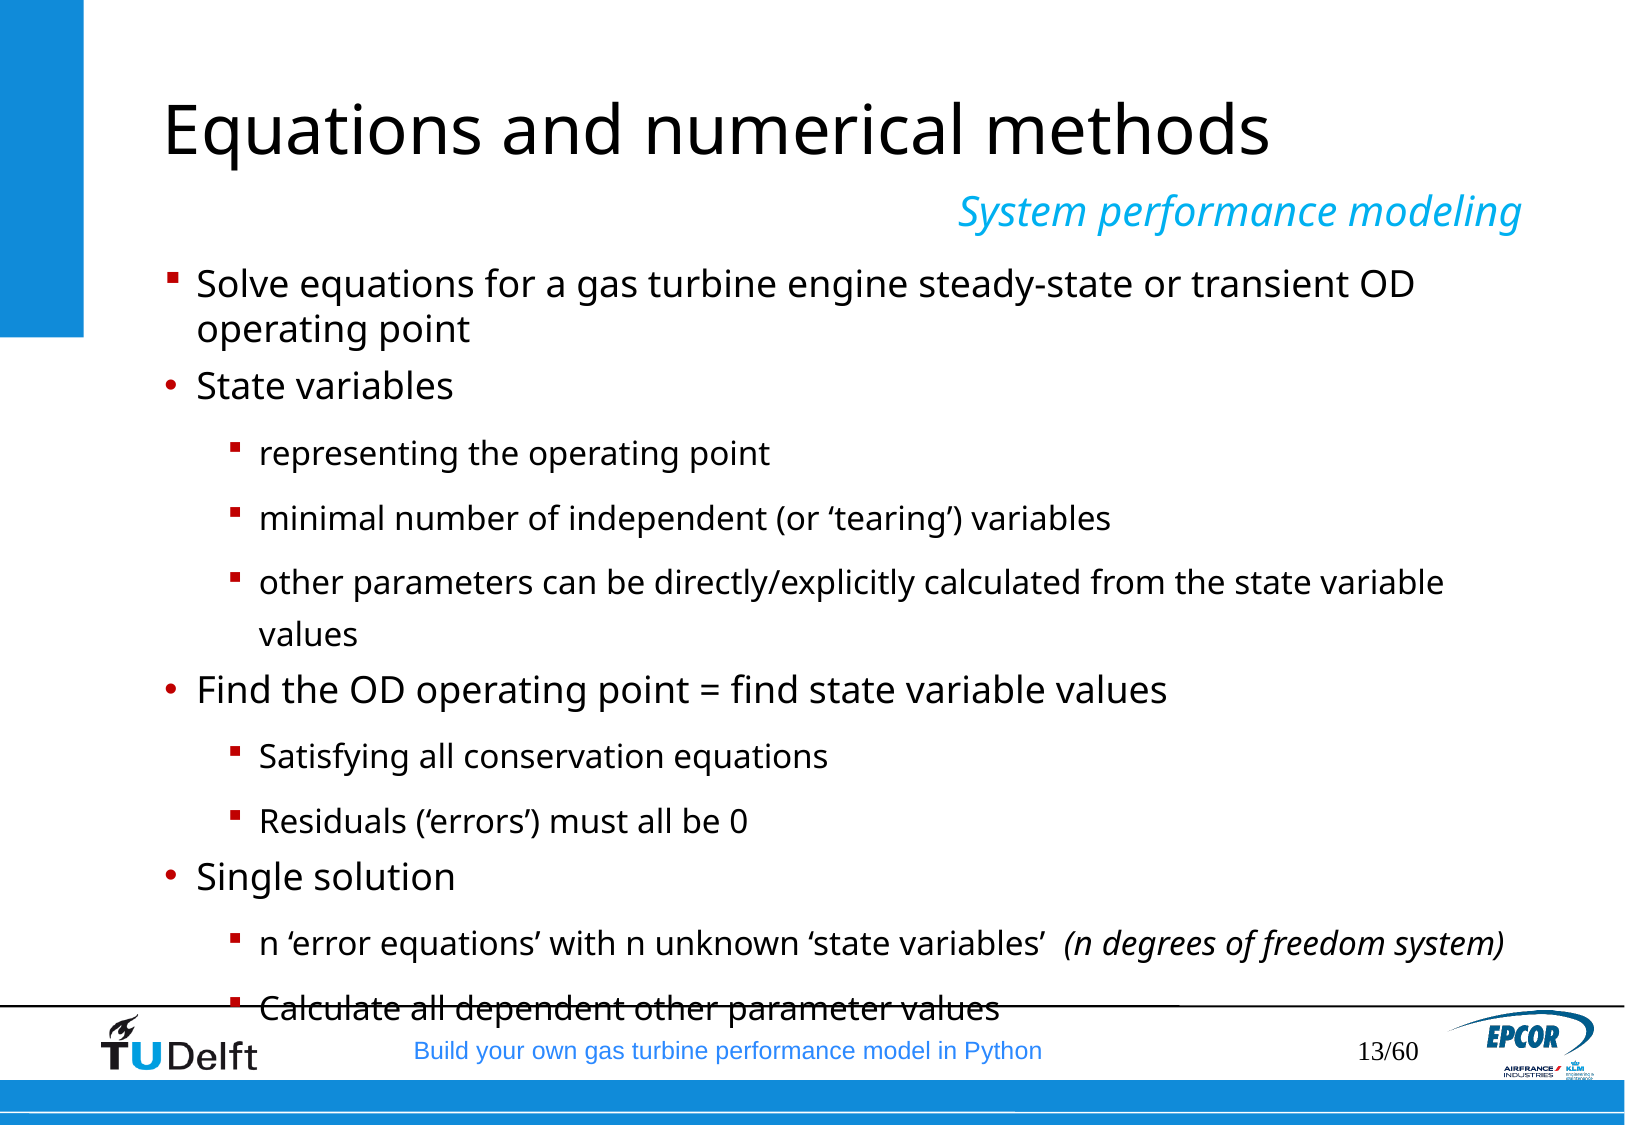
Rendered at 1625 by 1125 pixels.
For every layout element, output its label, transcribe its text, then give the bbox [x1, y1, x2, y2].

picture [101, 1014, 260, 1072]
list System performance modeling [900, 179, 1524, 238]
picture [1447, 1010, 1594, 1080]
title Equations and numerical methods [162, 75, 1524, 179]
picture [1561, 1010, 1594, 1023]
list Solve equations for a gas turbine engine steady-state or transient OD operating point State variables representing the operating point minimal number of independent (or ‘tearing’) variables other parameters can be directly/explicitly calculated from the state variable values Find the OD operating point = find state variable values Satisfying all conservation equations Residuals (‘errors’) must all be 0 Single solution n ‘error equations’ with n unknown ‘state variables’ (n degrees of freedom system) Calculate all dependent other parameter values [164, 259, 1524, 875]
